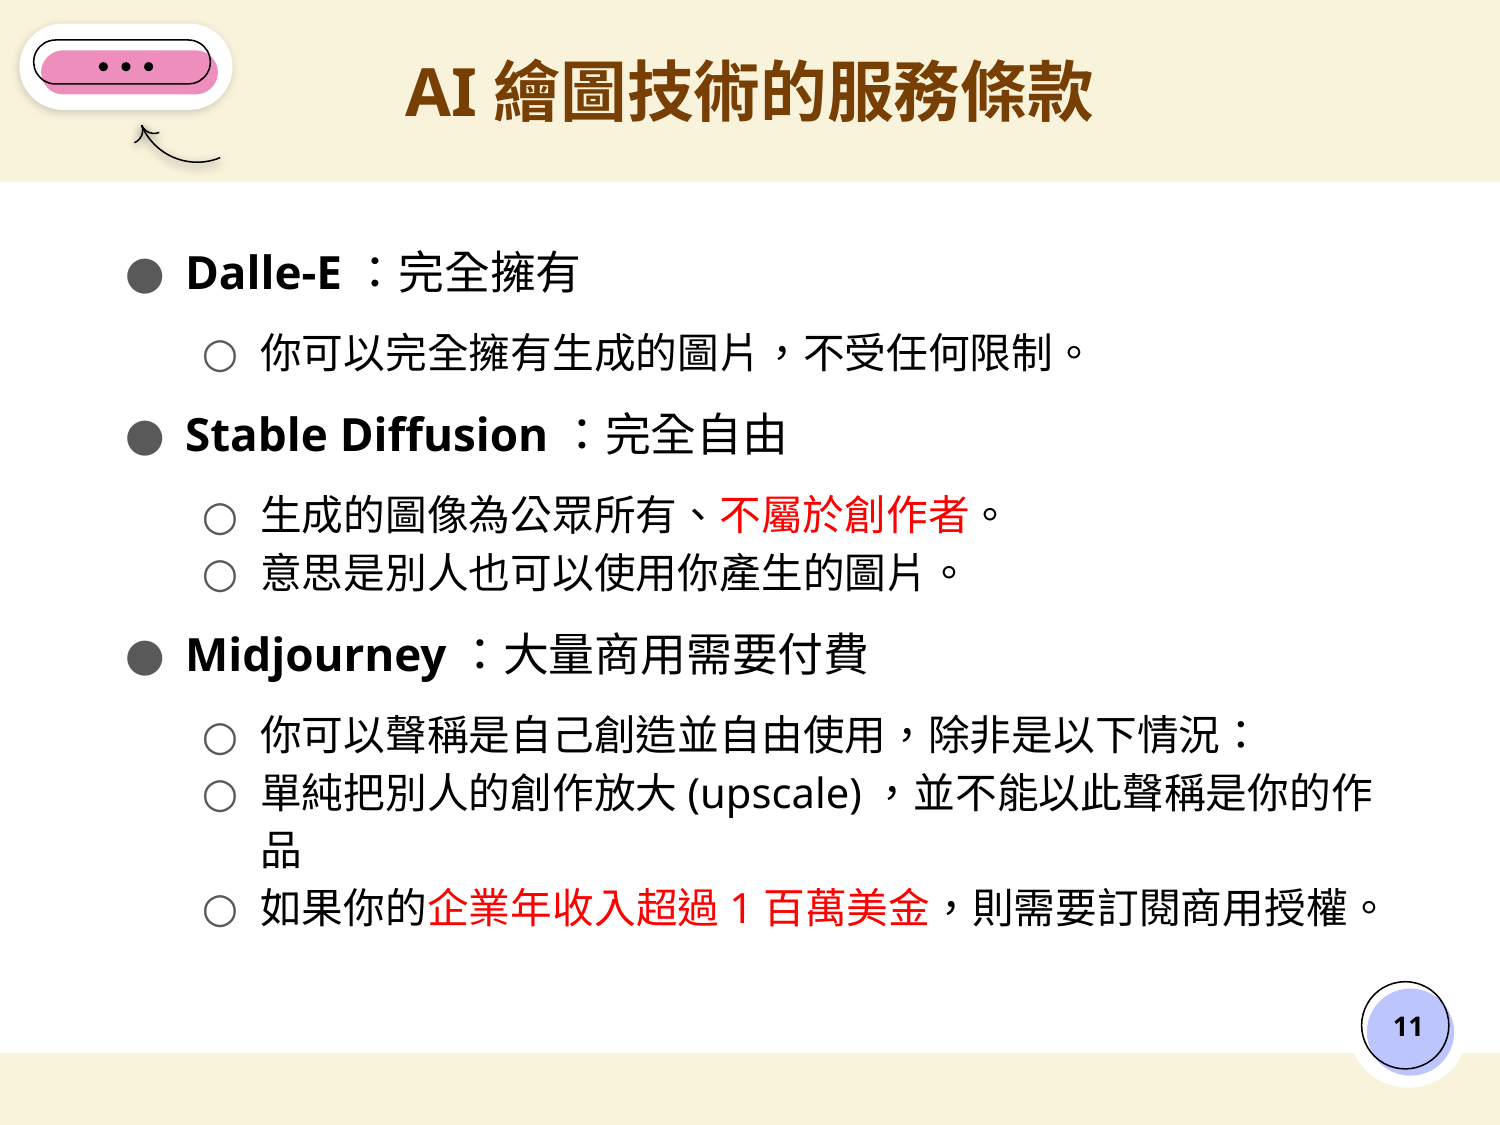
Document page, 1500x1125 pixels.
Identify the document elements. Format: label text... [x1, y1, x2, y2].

title AI繪圖技術的服務條款 [232, 23, 1268, 171]
slide_number ‹#› [1363, 984, 1454, 1071]
list Dalle-E：完全擁有 你可以完全擁有生成的圖片，不受任何限制。 Stable Diffusion：完全自由 生成的圖像為公眾所有、不屬於創作者。 意思是別人也可以使用你產生的圖片。 Midjourney：大量商用需要付費 你可以聲稱是自己創造並自由使用，除非是以下情況： 單純把別人的創作放大(upscale)，並不能以此聲稱是你的作品 如果你的企業年收入超過1百萬美金，則需要訂閱商用授權。 [95, 220, 1405, 1001]
